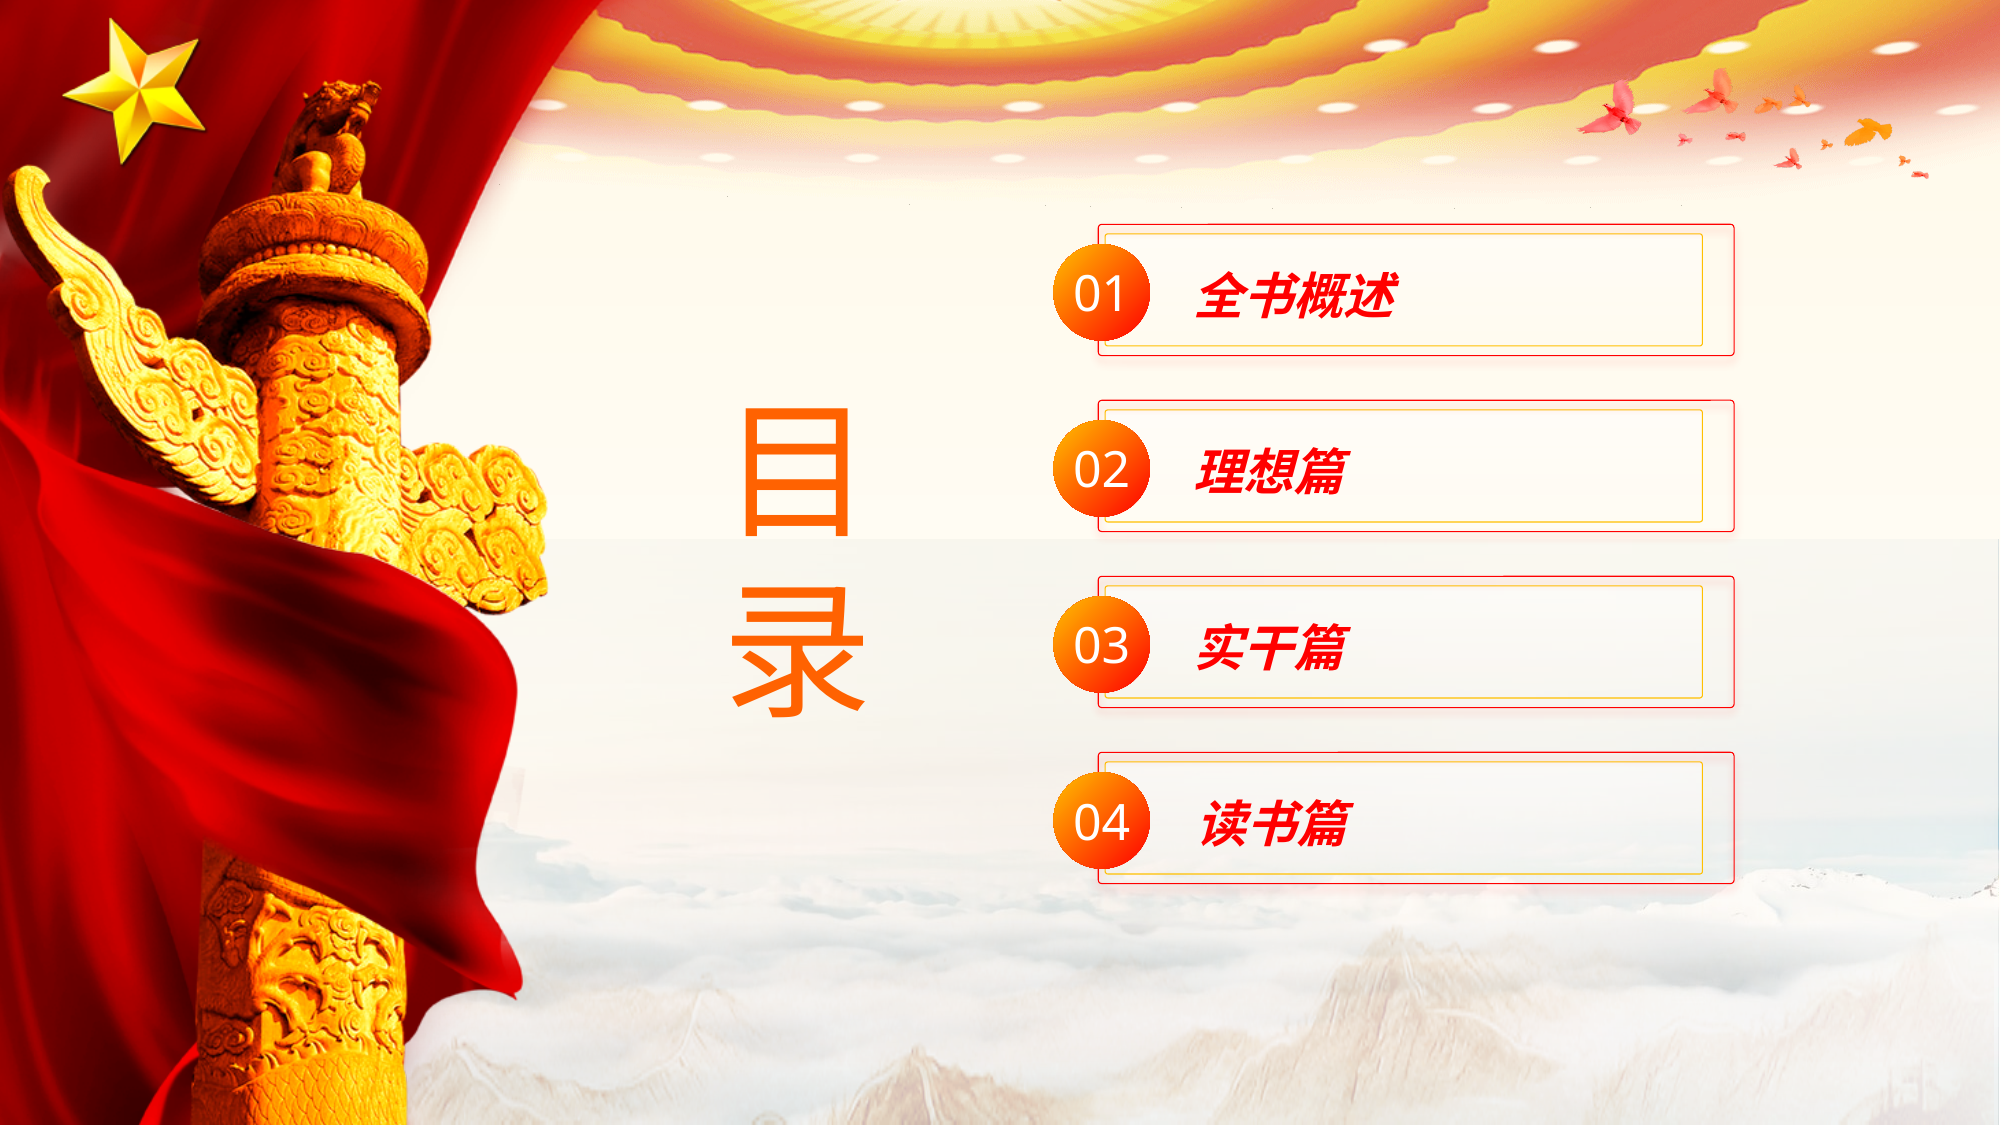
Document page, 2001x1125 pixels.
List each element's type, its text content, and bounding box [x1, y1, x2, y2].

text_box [1053, 224, 1735, 356]
picture [1574, 66, 1929, 183]
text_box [1053, 576, 1735, 708]
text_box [1053, 400, 1735, 532]
picture [0, 0, 2000, 1125]
text_box 目录 [708, 368, 902, 743]
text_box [1053, 752, 1735, 884]
